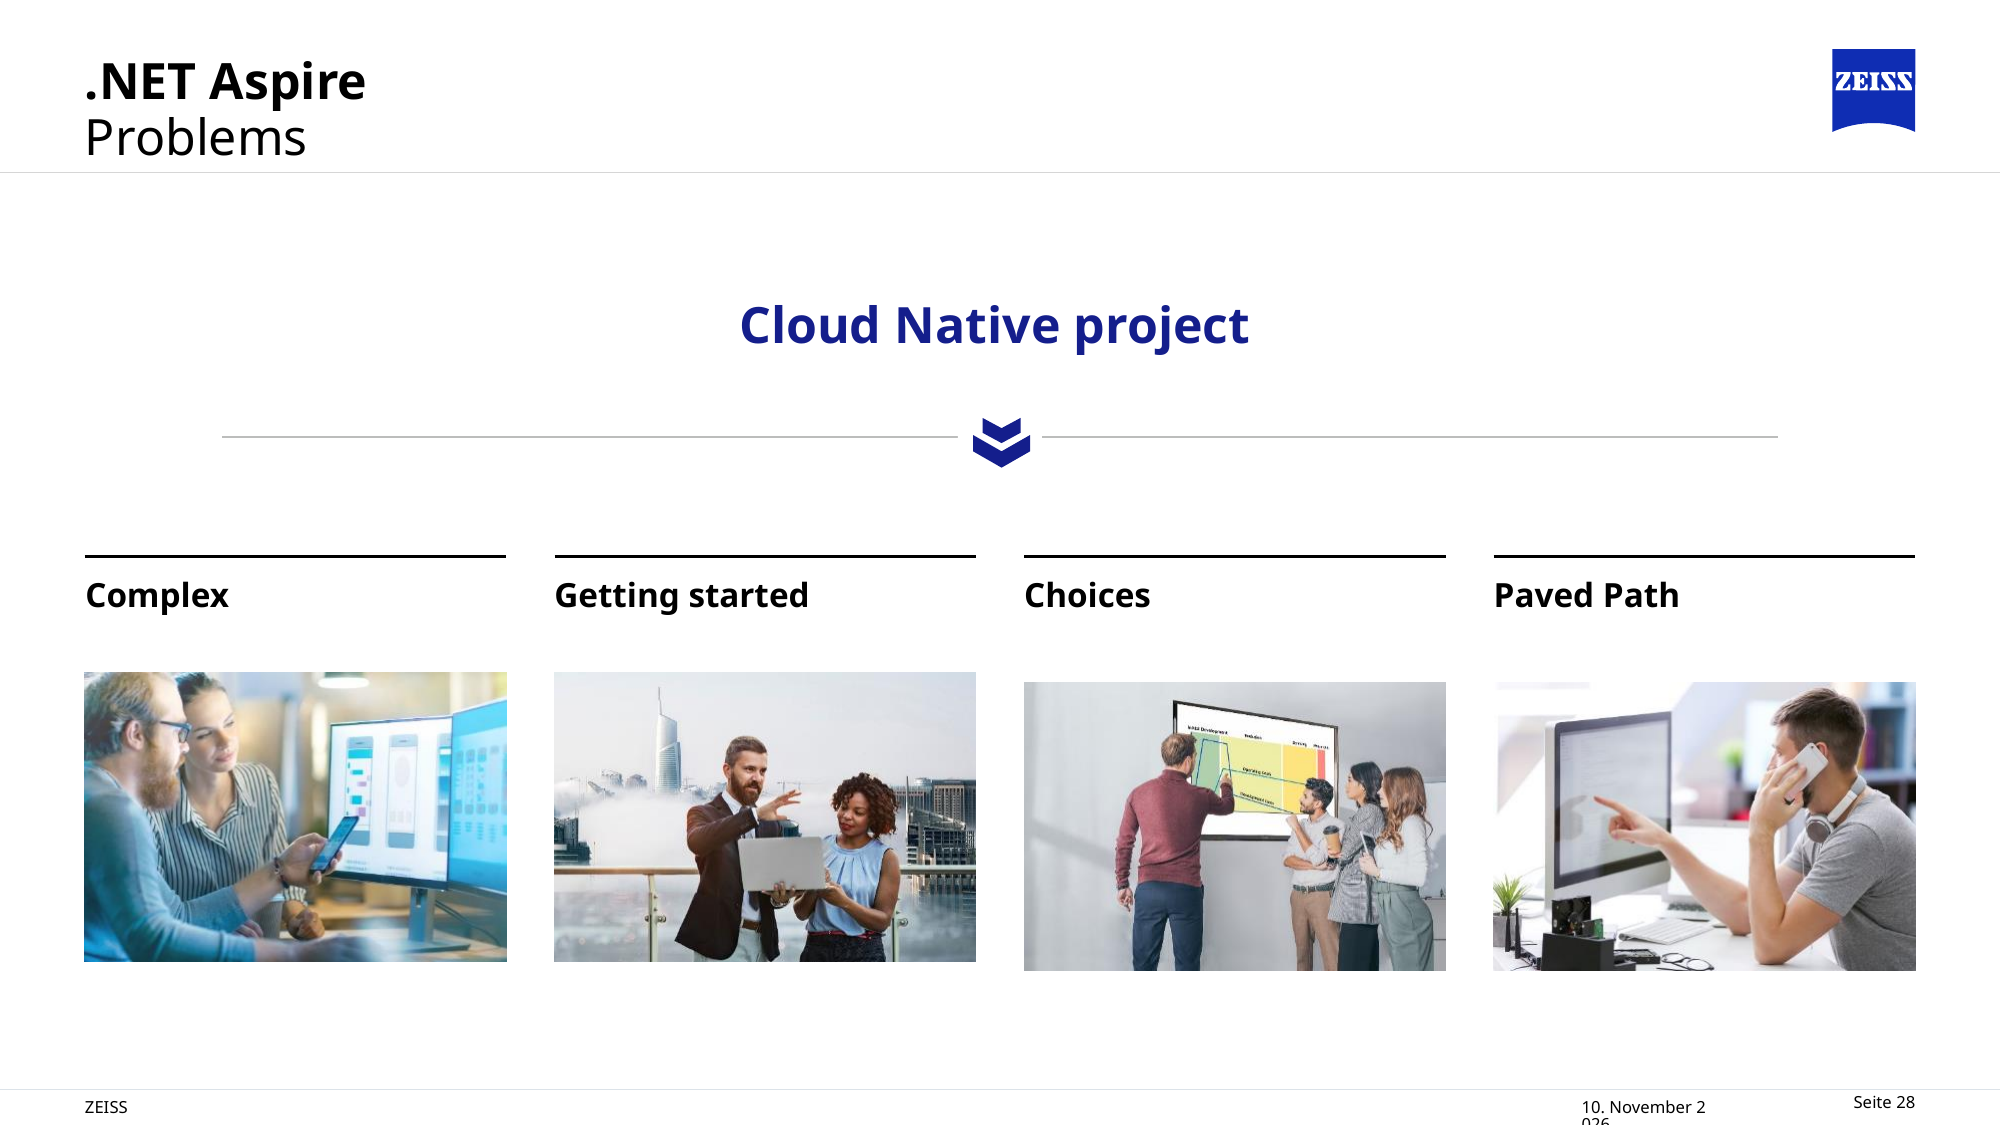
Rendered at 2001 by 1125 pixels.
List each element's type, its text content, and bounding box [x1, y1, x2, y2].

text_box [222, 417, 1778, 468]
picture [1493, 682, 1916, 971]
list Problems [85, 105, 1683, 167]
text_box Getting started [554, 574, 977, 615]
picture [1024, 682, 1446, 971]
footer ZEISS [85, 1097, 724, 1118]
slide_number Seite 28 [1847, 1091, 1916, 1112]
picture [554, 672, 976, 962]
picture [84, 672, 507, 962]
text_box Complex [85, 574, 507, 615]
text_box Choices [1024, 574, 1446, 615]
text_box Paved Path [1493, 574, 1916, 615]
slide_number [1581, 1097, 1710, 1118]
title .NET Aspire [85, 49, 1683, 105]
text_box Cloud Native project [213, 286, 1777, 362]
